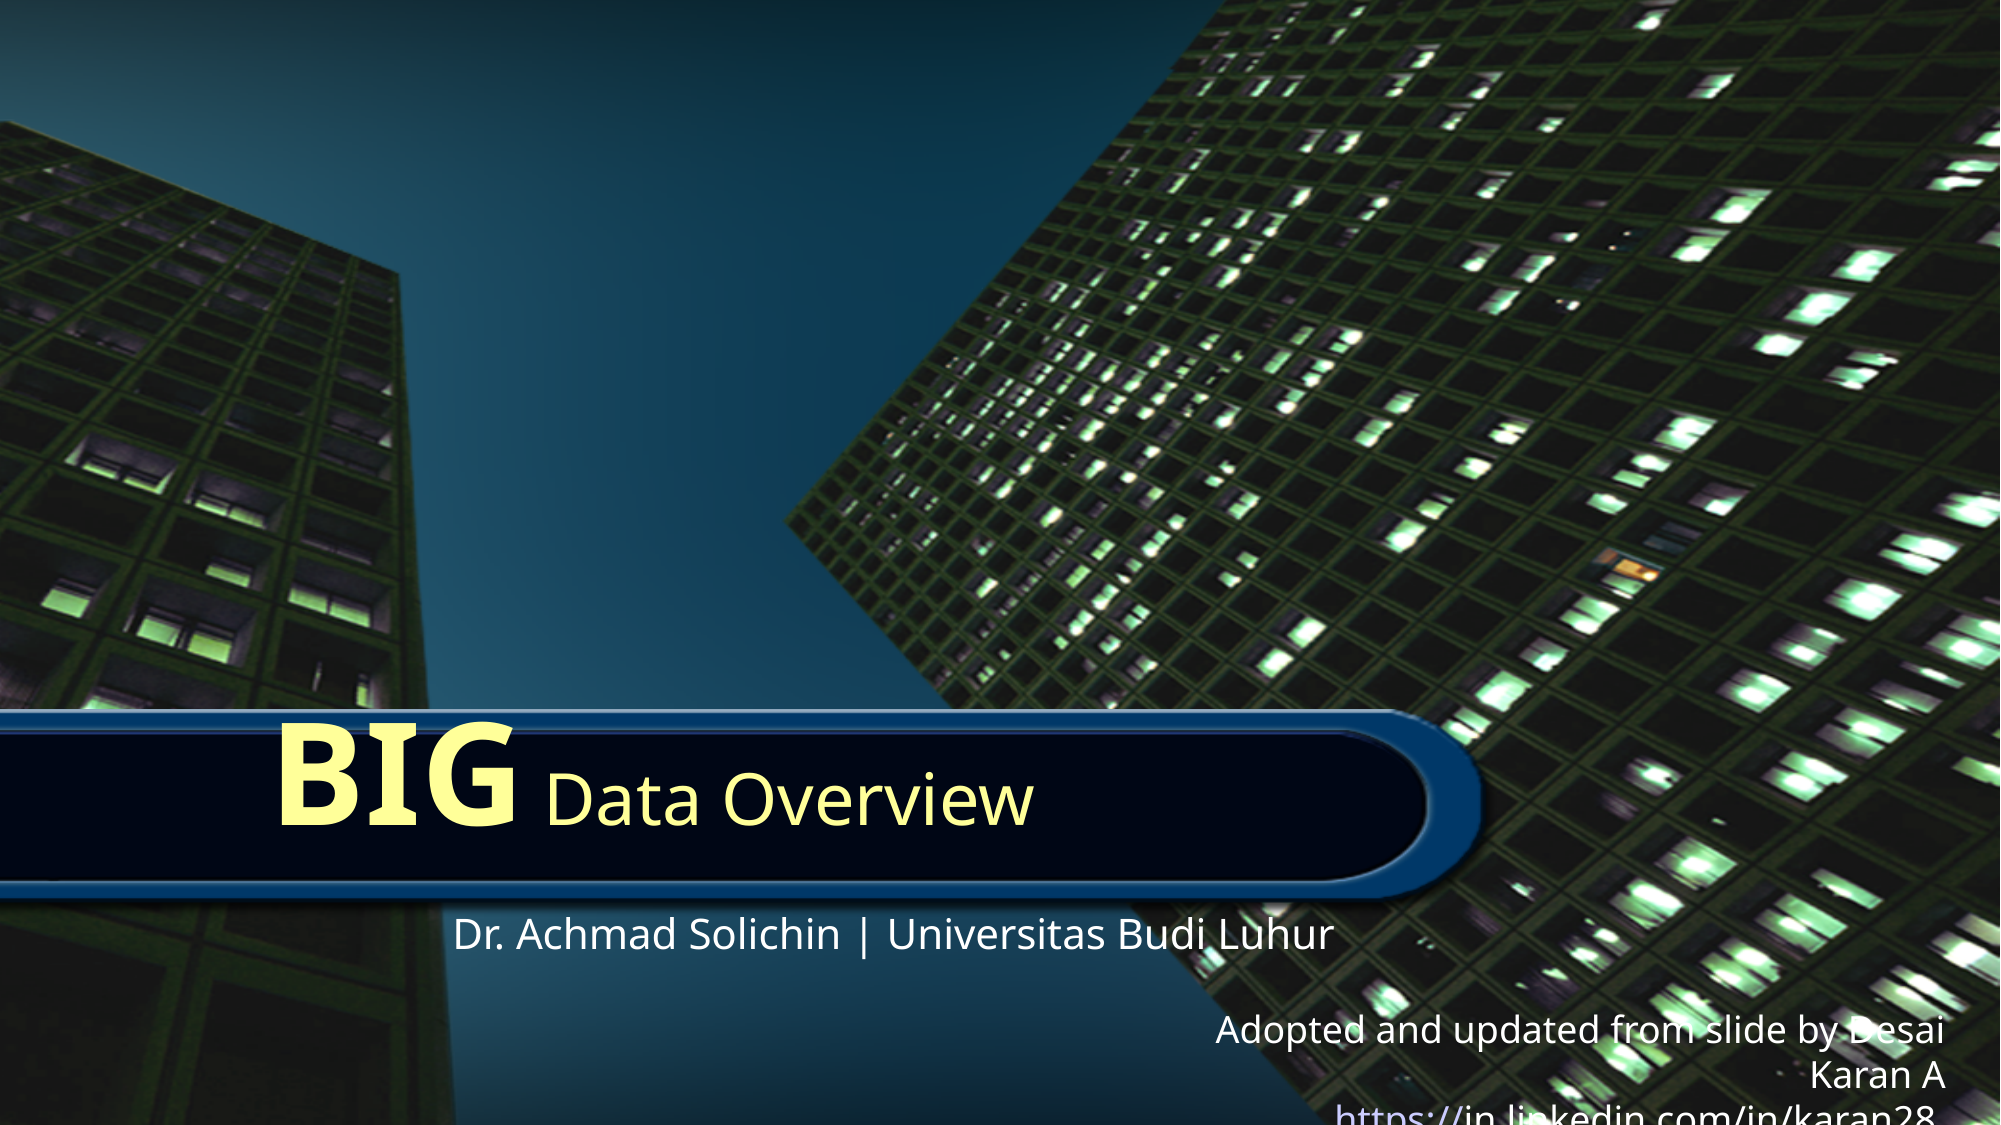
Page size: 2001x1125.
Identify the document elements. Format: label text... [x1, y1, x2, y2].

text_box Adopted and updated from slide by Desai Karan A https://in.linkedin.com/in/karan28 [1098, 999, 1961, 1125]
title BIG Data Overview [254, 675, 1530, 863]
subtitle Dr. Achmad Solichin | Universitas Budi Luhur [300, 900, 1350, 1000]
picture [0, 0, 2000, 1125]
